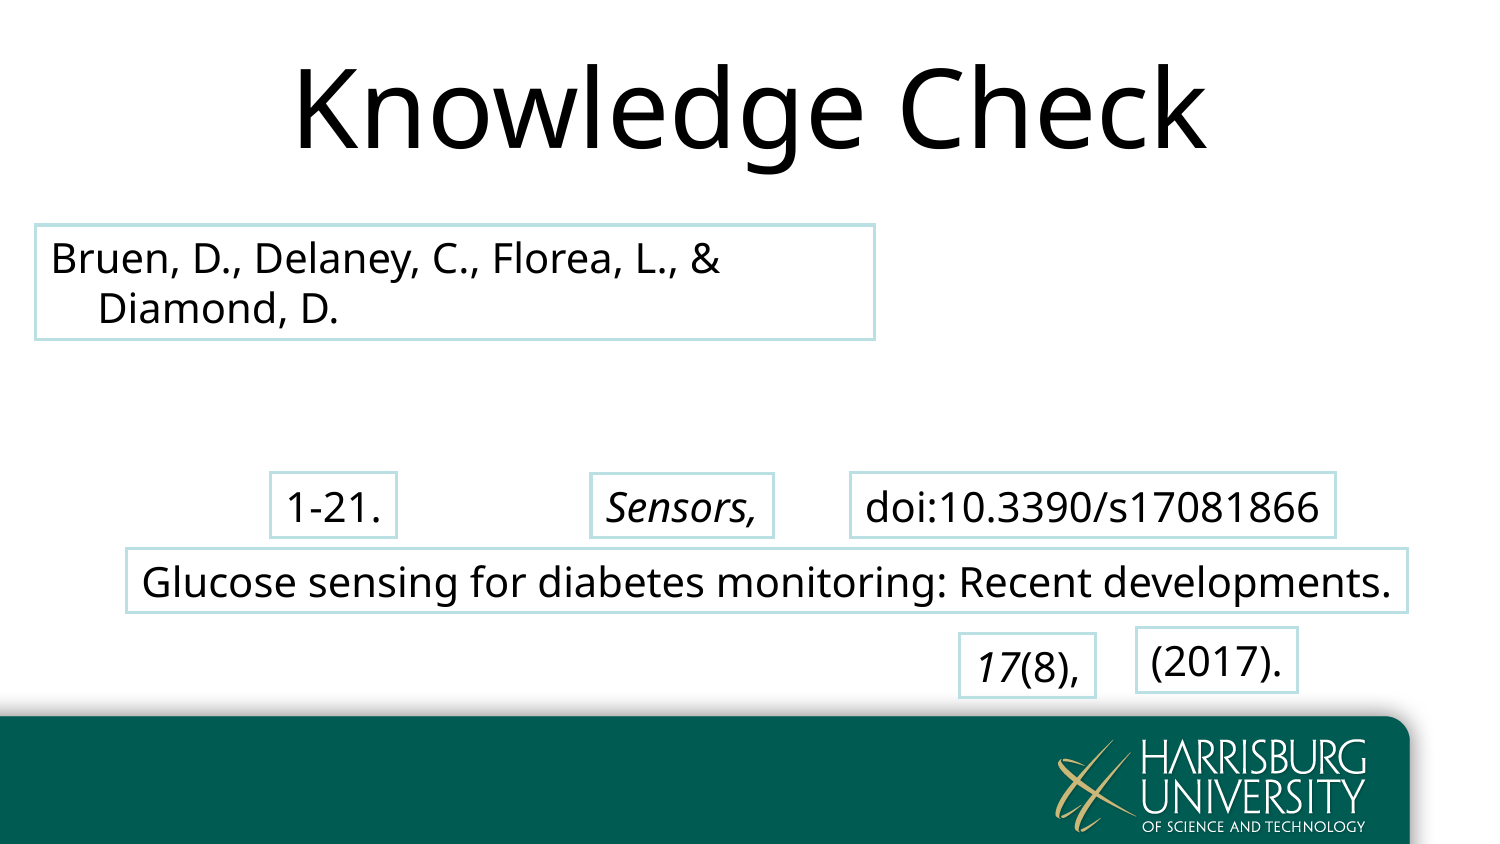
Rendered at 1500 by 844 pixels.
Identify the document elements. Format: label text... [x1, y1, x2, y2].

picture [0, 3, 1500, 844]
text_box Sensors, [591, 473, 774, 538]
text_box doi:10.3390/s17081866 [850, 472, 1336, 538]
title Knowledge Check [75, 33, 1425, 175]
text_box Bruen, D., Delaney, C., Florea, L., & Diamond, D. [35, 224, 875, 340]
text_box Glucose sensing for diabetes monitoring: Recent developments. [126, 548, 1408, 613]
text_box (2017). [1136, 627, 1298, 693]
text_box 1-21. [270, 472, 397, 538]
text_box 17(8), [959, 633, 1096, 698]
